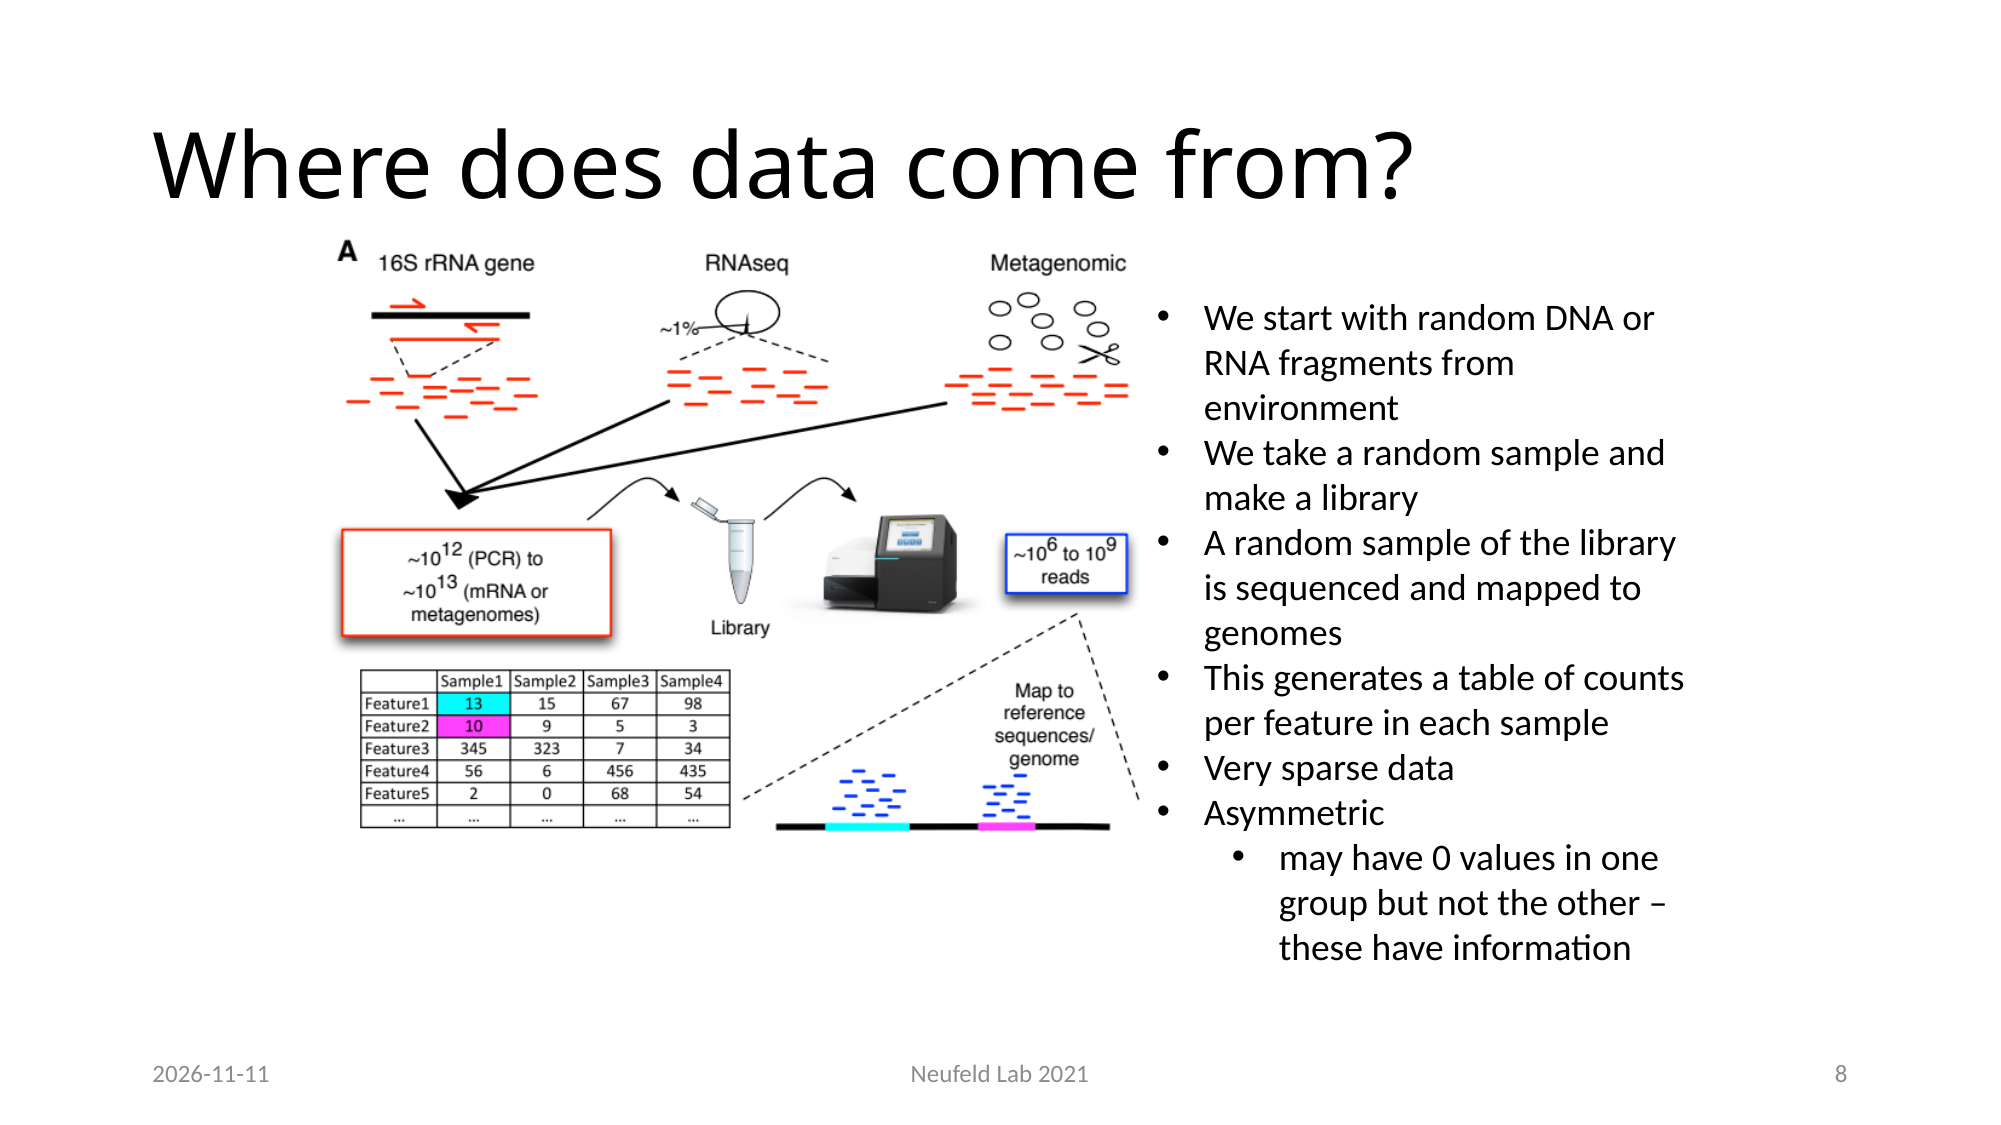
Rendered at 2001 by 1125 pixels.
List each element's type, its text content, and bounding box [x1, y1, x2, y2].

text_box We start with random DNA or RNA fragments from environment We take a random sample and make a library A random sample of the library is sequenced and mapped to genomes This generates a table of counts per feature in each sample Very sparse data Asymmetric may have 0 values in one group but not the other – these have information [1142, 285, 1710, 1021]
slide_number 8 [1412, 1042, 1863, 1103]
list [324, 232, 1182, 847]
title Where does data come from? [137, 59, 1863, 278]
footer Neufeld Lab 2021 [662, 1042, 1338, 1103]
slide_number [137, 1042, 588, 1103]
